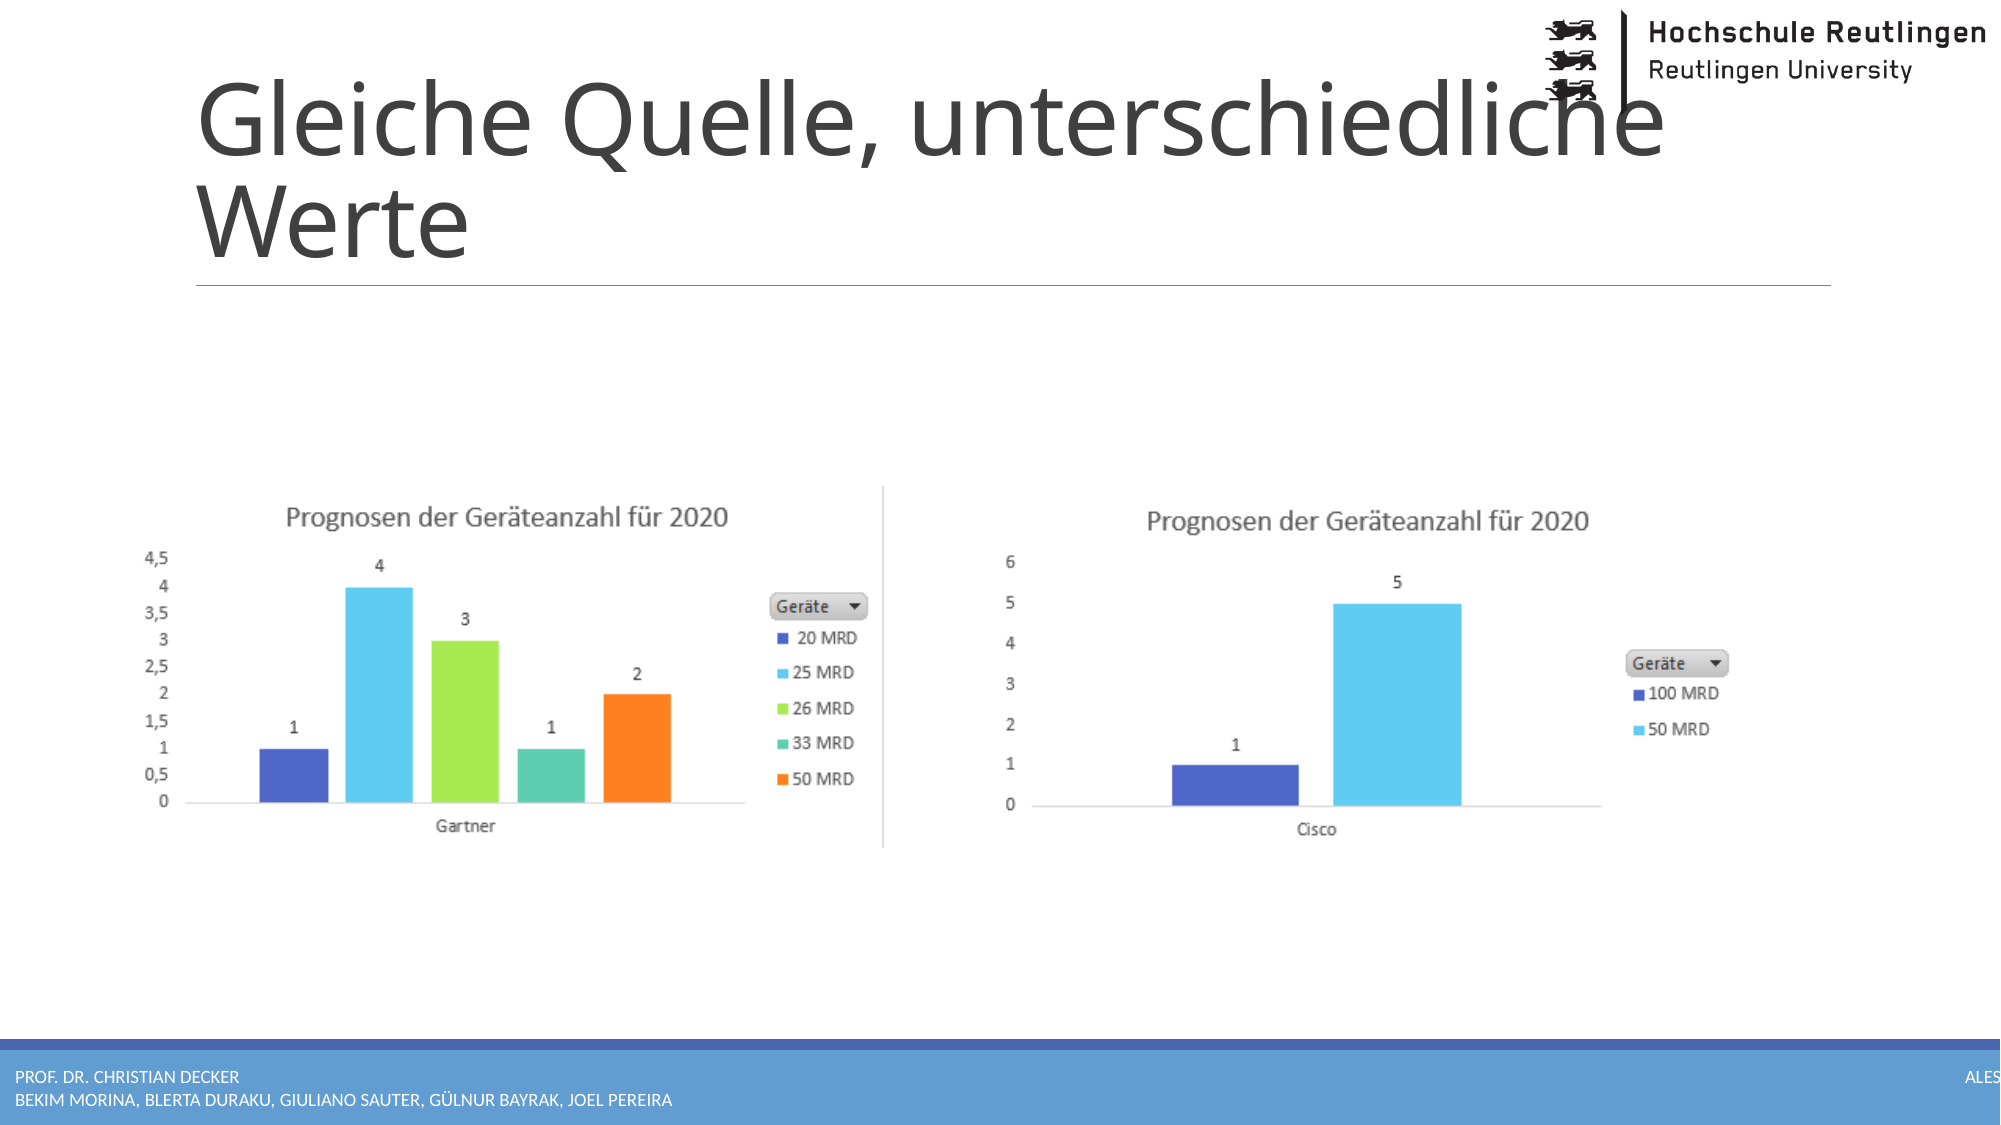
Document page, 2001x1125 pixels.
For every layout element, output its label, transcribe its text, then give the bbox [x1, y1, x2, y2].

picture [1543, 6, 1988, 118]
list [141, 486, 885, 849]
picture [1004, 489, 1734, 846]
footer Prof. dr. Christian Decker Alessio Dal Cero, Bekim Morina, Blerta Duraku, Giuliano Sauter, Gülnur Bayrak, Joel Pereira [0, 1050, 2000, 1125]
title Gleiche Quelle, unterschiedliche Werte [180, 47, 1830, 285]
